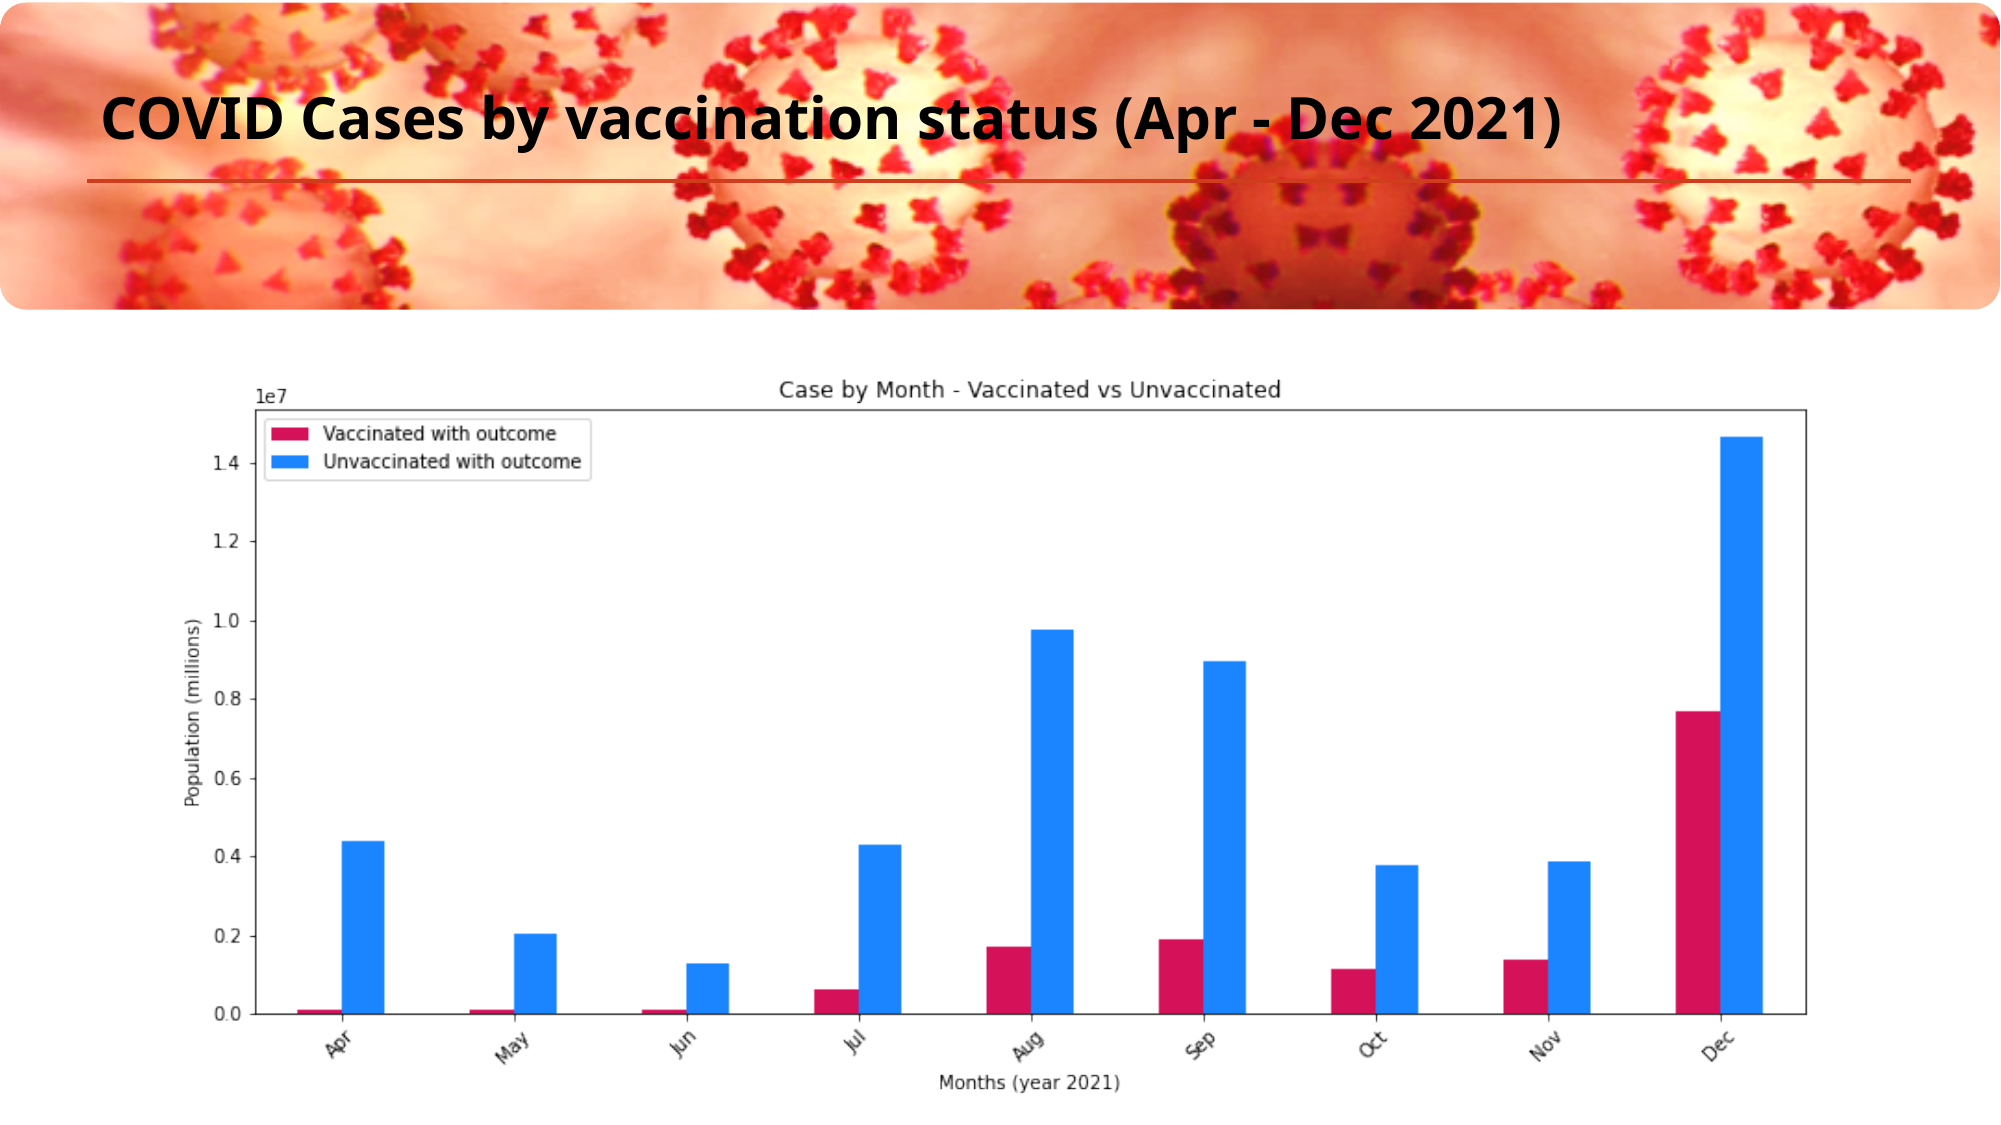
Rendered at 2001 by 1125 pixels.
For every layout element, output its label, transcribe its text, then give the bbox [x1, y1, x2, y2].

title COVID Cases by vaccination status (Apr - Dec 2021) [85, 73, 1926, 179]
picture [0, 2, 2000, 310]
picture [5, 313, 2000, 1115]
